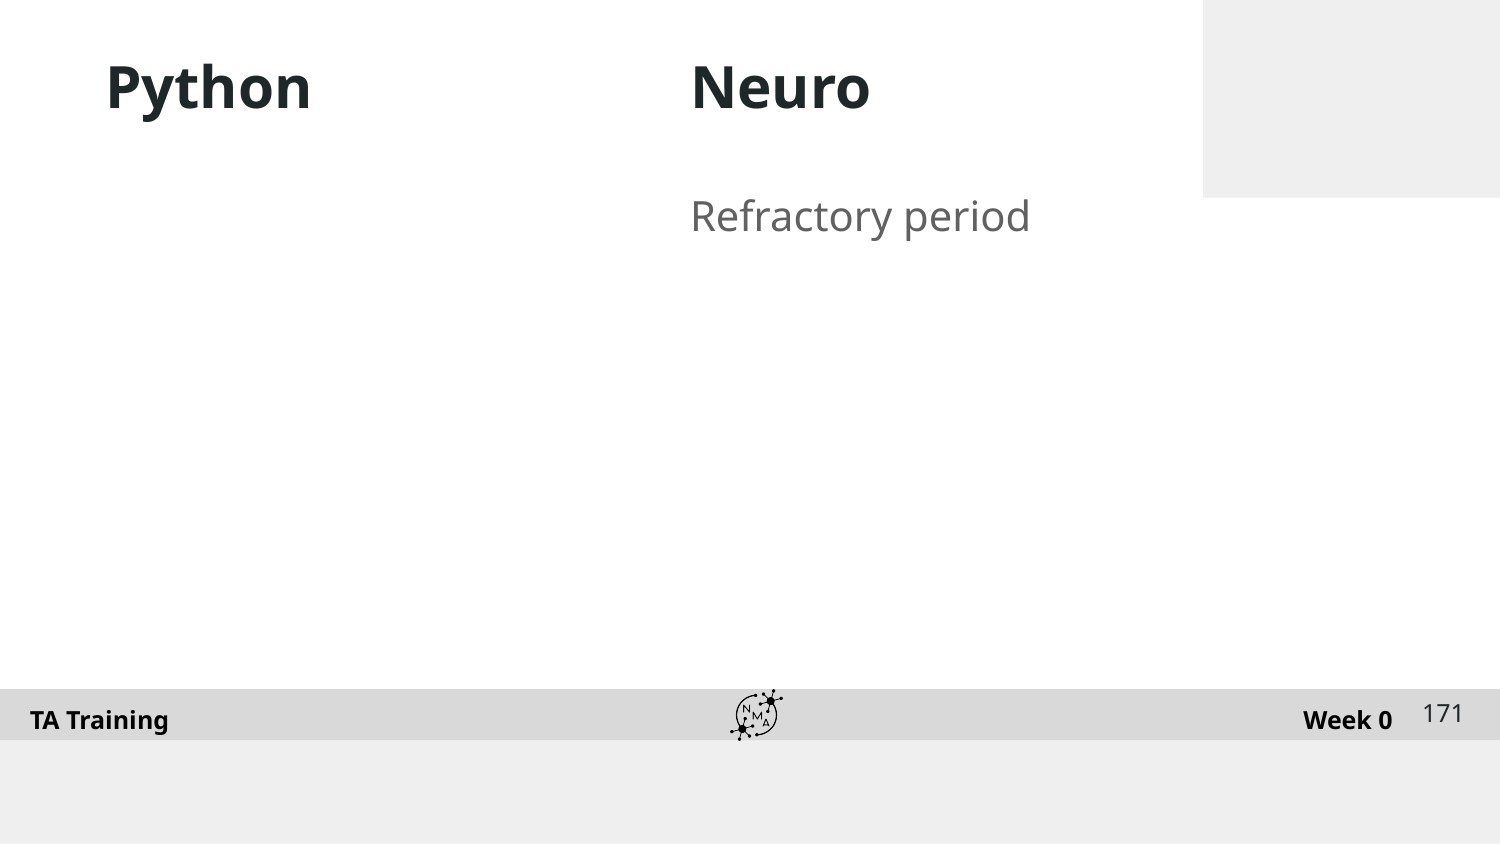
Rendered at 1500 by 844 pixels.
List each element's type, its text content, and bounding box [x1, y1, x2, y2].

title Neuro [675, 35, 1275, 130]
picture [730, 692, 783, 741]
title Python [90, 35, 675, 130]
list Refractory period [675, 150, 1275, 692]
slide_number ‹#› [1389, 689, 1480, 741]
